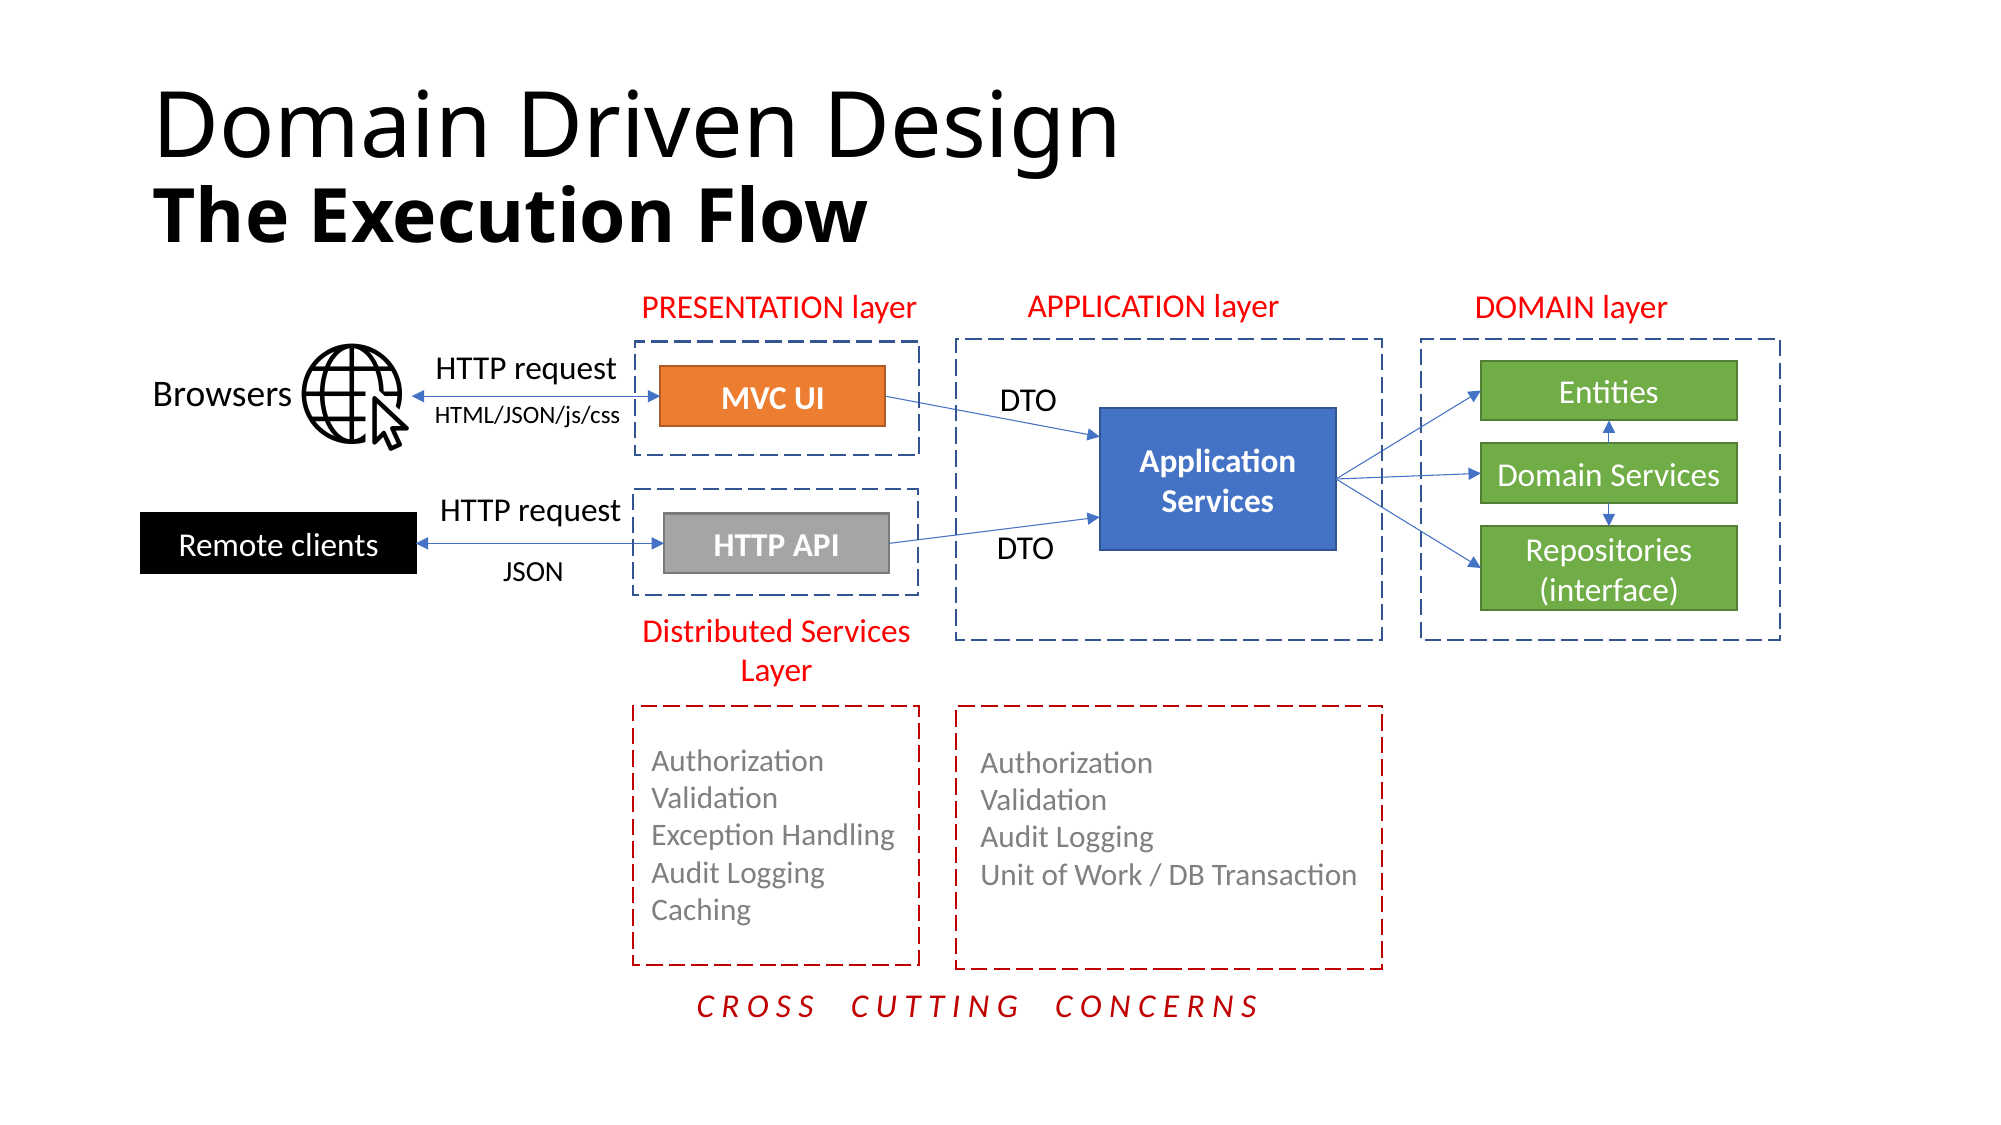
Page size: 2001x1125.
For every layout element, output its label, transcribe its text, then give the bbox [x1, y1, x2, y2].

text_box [889, 517, 1100, 544]
text_box Distributed Services Layer [627, 601, 926, 696]
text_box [885, 396, 1100, 437]
text_box [955, 338, 1383, 641]
text_box [955, 705, 1383, 970]
picture [297, 339, 412, 454]
text_box [632, 488, 919, 596]
text_box C R O S S C U T T I N G C O N C E R N S [681, 977, 1272, 1032]
text_box DOMAIN layer [1460, 277, 1684, 333]
title Domain Driven Design The Execution Flow [137, 59, 1863, 278]
text_box Remote clients [140, 512, 417, 574]
text_box JSON [488, 544, 580, 595]
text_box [1336, 473, 1481, 479]
text_box HTML/JSON/js/css [420, 391, 634, 396]
text_box PRESENTATION layer [626, 277, 933, 333]
text_box Domain Services [1481, 442, 1738, 504]
text_box APPLICATION layer [1012, 277, 1295, 332]
text_box [632, 705, 920, 966]
text_box HTTP request [425, 481, 637, 536]
text_box Repositories (interface) [1480, 525, 1738, 611]
text_box HTTP request [420, 338, 633, 391]
text_box HTML/JSON/js/css [420, 397, 634, 437]
text_box Entities [1480, 360, 1738, 421]
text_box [1336, 390, 1481, 473]
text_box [1336, 479, 1481, 569]
text_box Browsers [137, 361, 297, 421]
text_box [1420, 338, 1781, 641]
text_box [634, 340, 920, 456]
